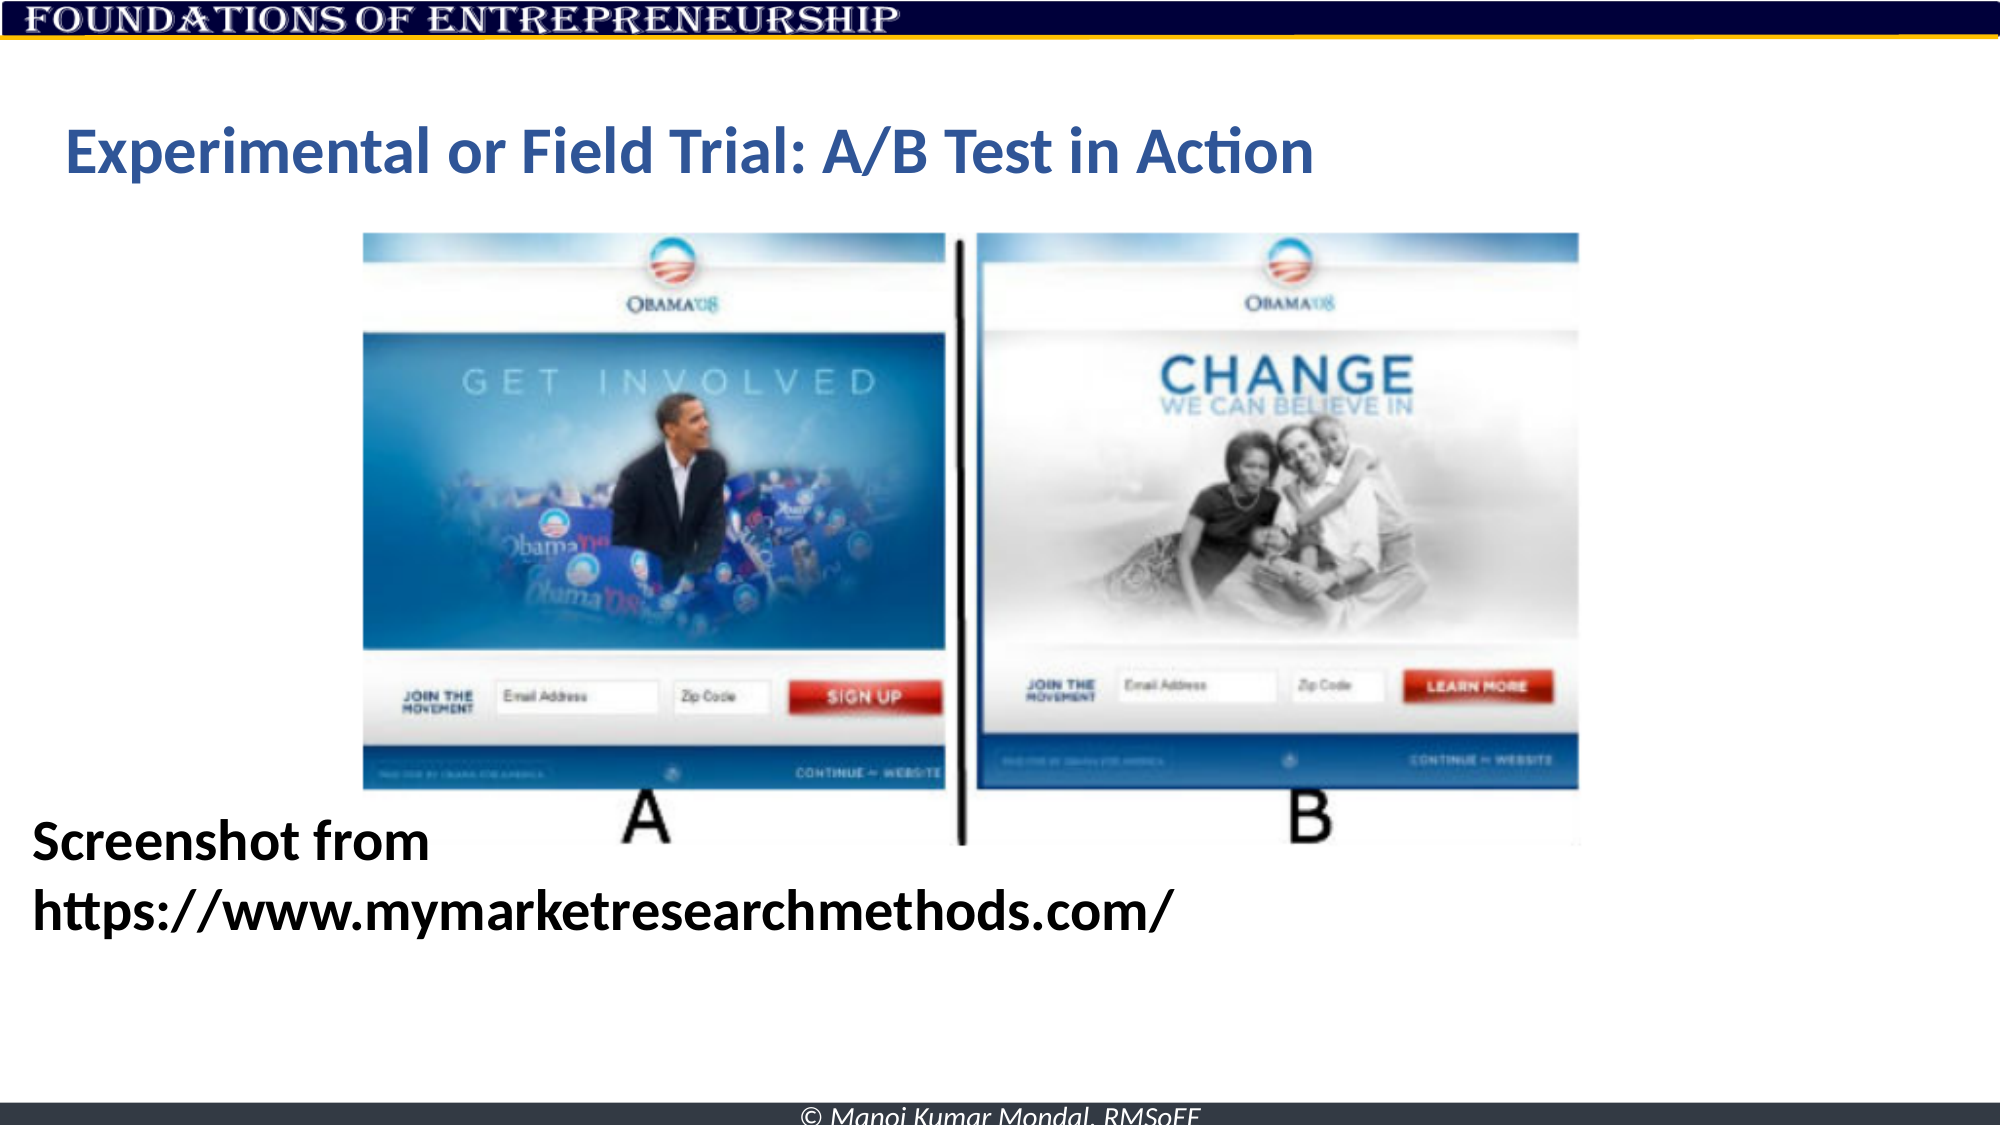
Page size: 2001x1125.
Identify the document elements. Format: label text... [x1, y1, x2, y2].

picture [0, 0, 2000, 42]
title Experimental or Field Trial: A/B Test in Action [50, 93, 2000, 211]
text_box Screenshot from https://www.mymarketresearchmethods.com/ [18, 794, 1527, 950]
picture [345, 210, 1595, 850]
